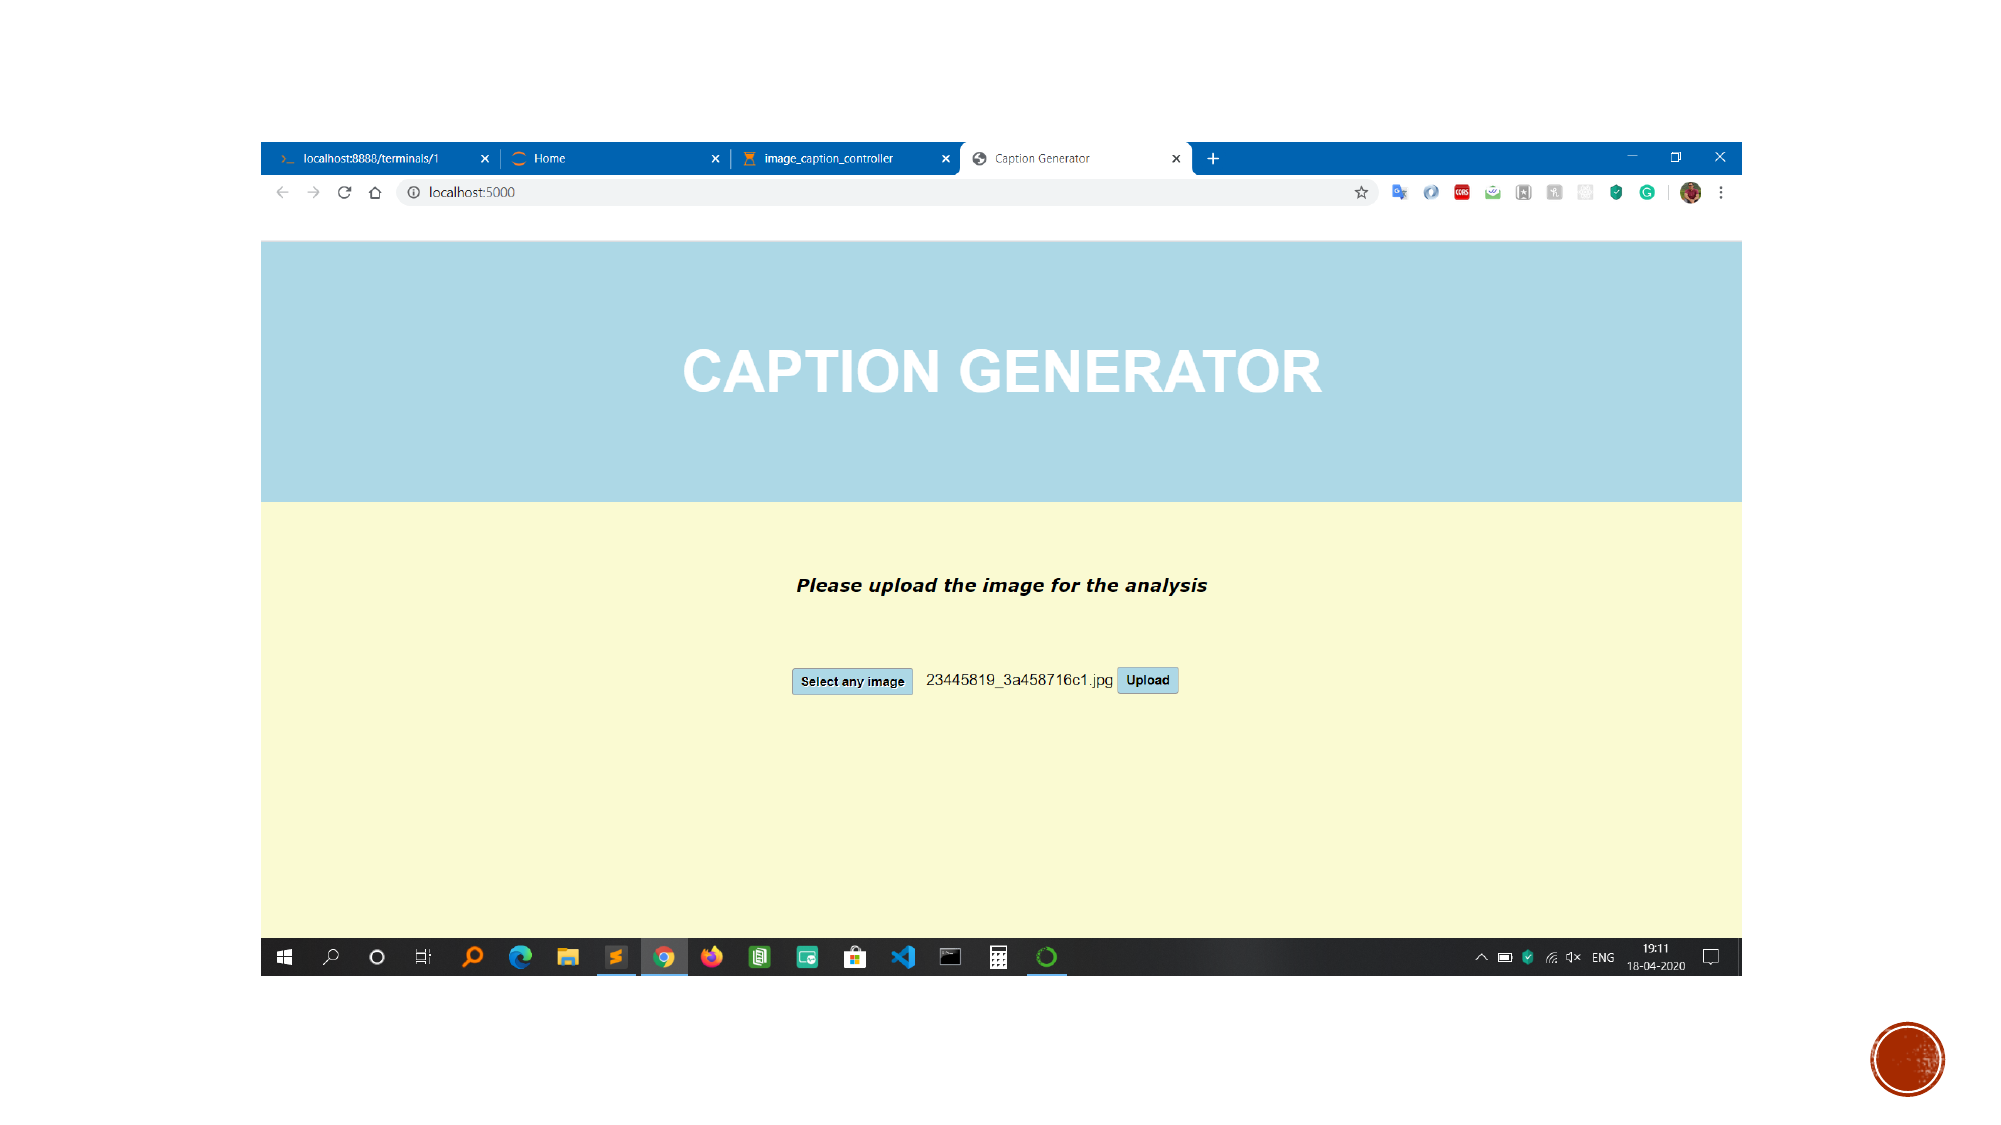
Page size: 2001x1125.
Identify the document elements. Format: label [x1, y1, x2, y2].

list [265, 147, 1737, 972]
